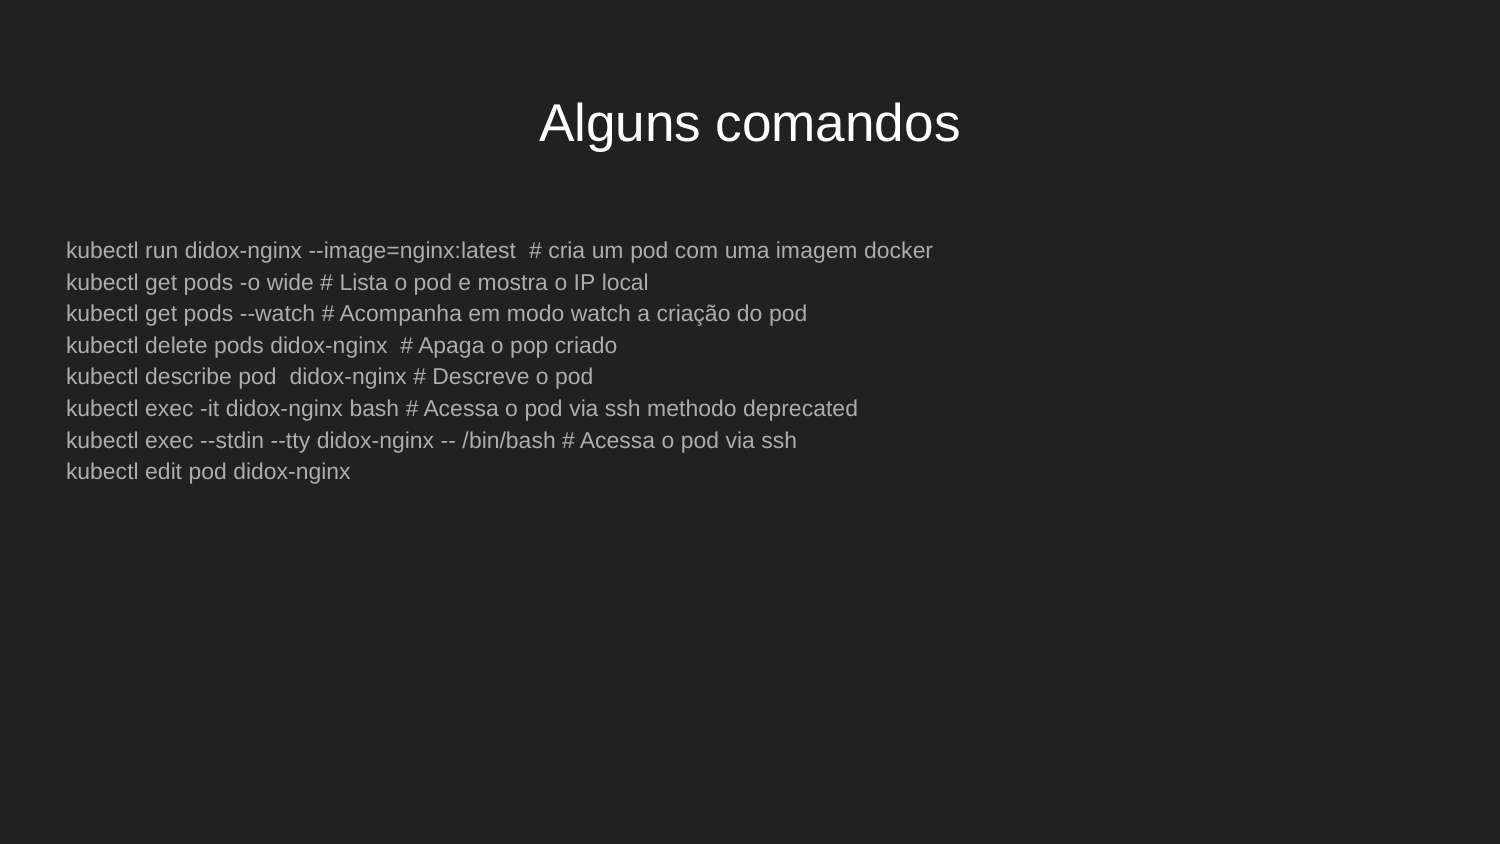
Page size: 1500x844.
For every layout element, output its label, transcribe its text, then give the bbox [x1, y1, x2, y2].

list kubectl run didox-nginx --image=nginx:latest # cria um pod com uma imagem docker kubectl get pods -o wide # Lista o pod e mostra o IP local kubectl get pods --watch # Acompanha em modo watch a criação do pod kubectl delete pods didox-nginx # Apaga o pop criado kubectl describe pod didox-nginx # Descreve o pod kubectl exec -it didox-nginx bash # Acessa o pod via ssh methodo deprecated kubectl exec --stdin --tty didox-nginx -- /bin/bash # Acessa o pod via ssh kubectl edit pod didox-nginx [51, 189, 1449, 750]
title Alguns comandos [51, 72, 1449, 167]
